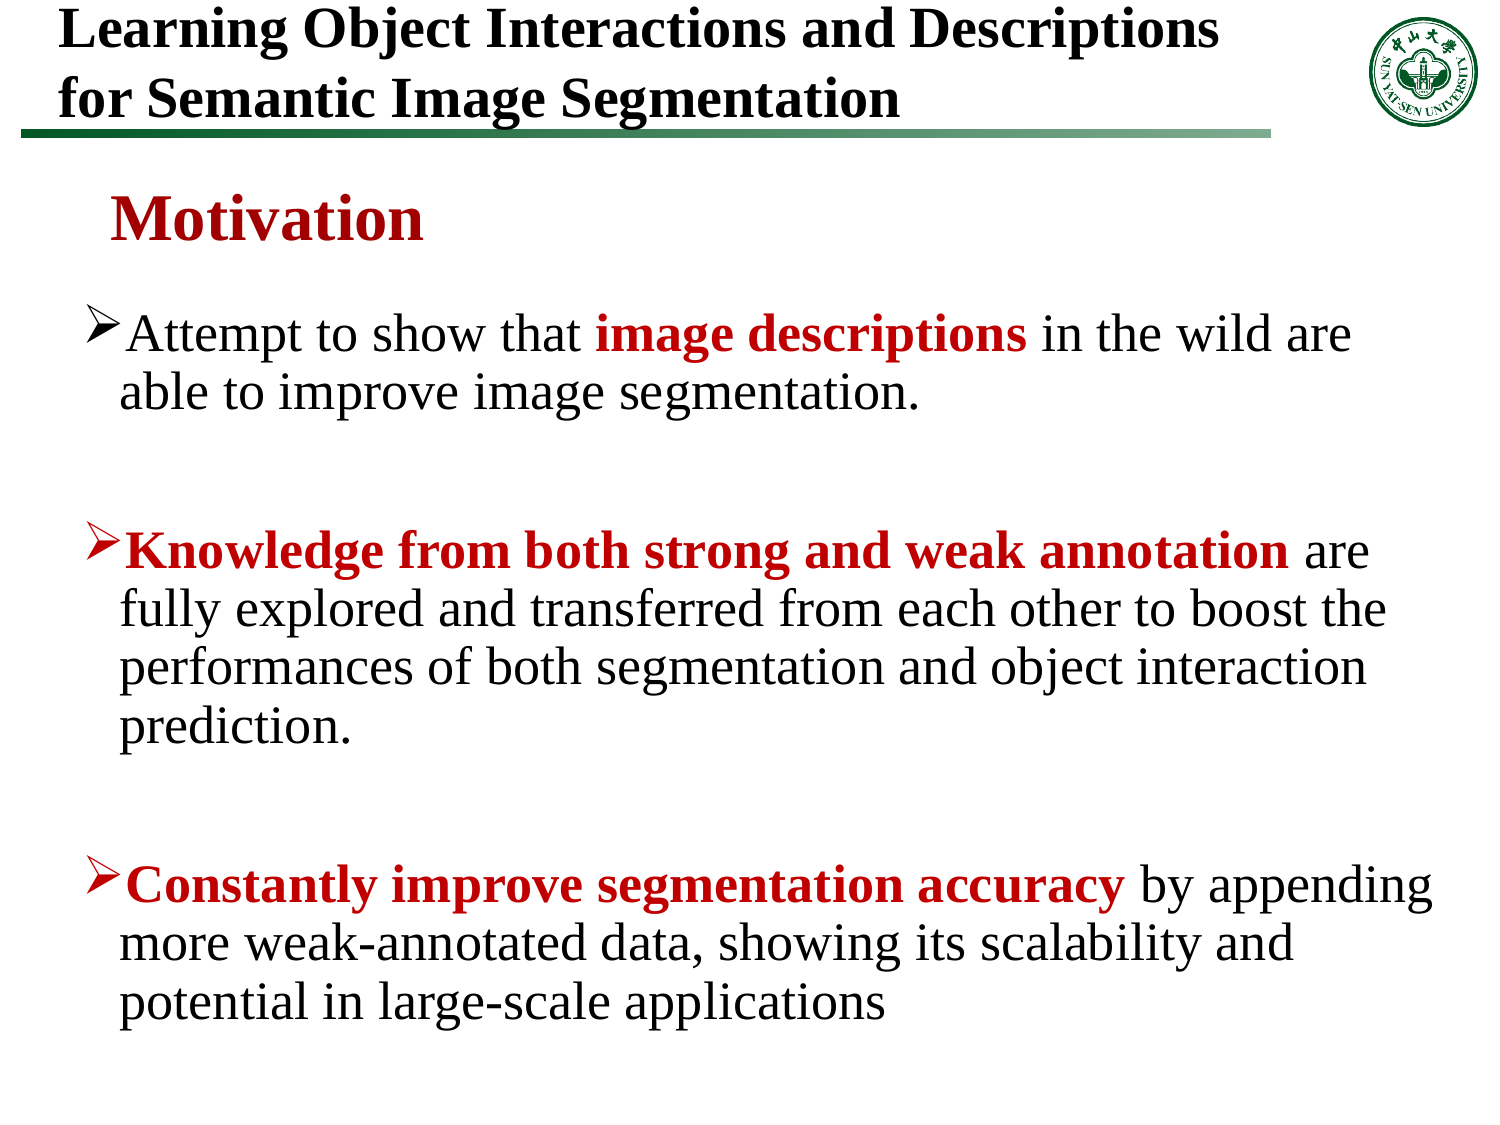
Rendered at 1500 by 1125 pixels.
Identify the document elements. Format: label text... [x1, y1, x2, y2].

text_box Motivation [95, 166, 1475, 262]
text_box Learning Object Interactions and Descriptions for Semantic Image Segmentation [43, 0, 1466, 137]
text_box Attempt to show that image descriptions in the wild are able to improve image segmentation. Knowledge from both strong and weak annotation are fully explored and transferred from each other to boost the performances of both segmentation and object interaction prediction. Constantly improve segmentation accuracy by appending more weak-annotated data, showing its scalability and potential in large-scale applications [67, 296, 1466, 1011]
picture [1350, 0, 1500, 140]
